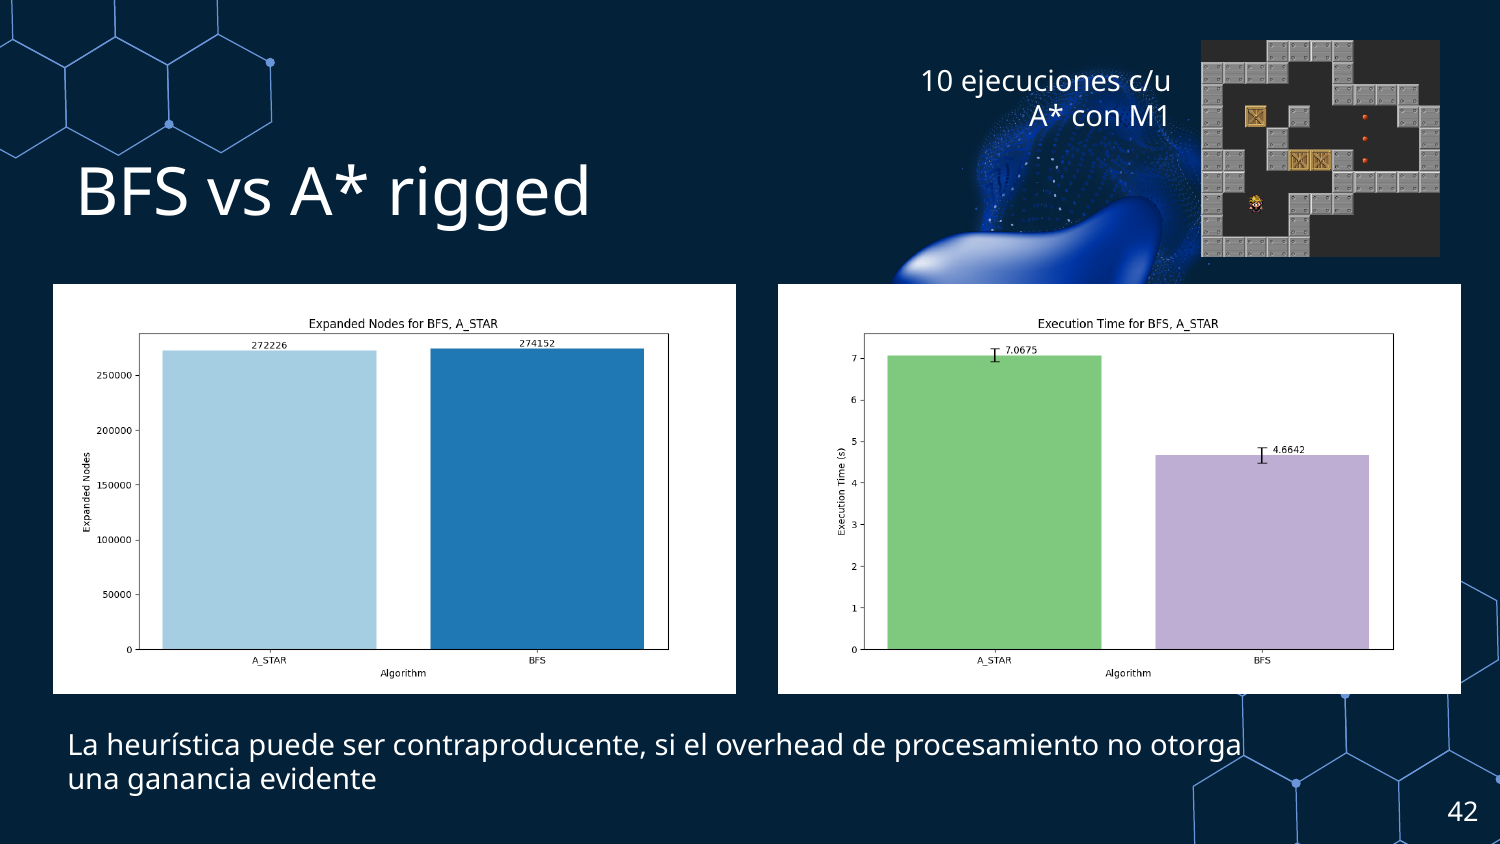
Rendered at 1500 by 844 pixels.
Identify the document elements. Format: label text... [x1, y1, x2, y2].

slide_number ‹#› [1403, 779, 1494, 844]
text_box 10 ejecuciones c/u A* con M1 [879, 47, 1187, 147]
picture [52, 284, 736, 695]
text_box La heurística puede ser contraproducente, si el overhead de procesamiento no otorga una ganancia evidente [52, 710, 1267, 811]
title BFS vs A* rigged [60, 150, 794, 244]
picture [777, 40, 1461, 710]
